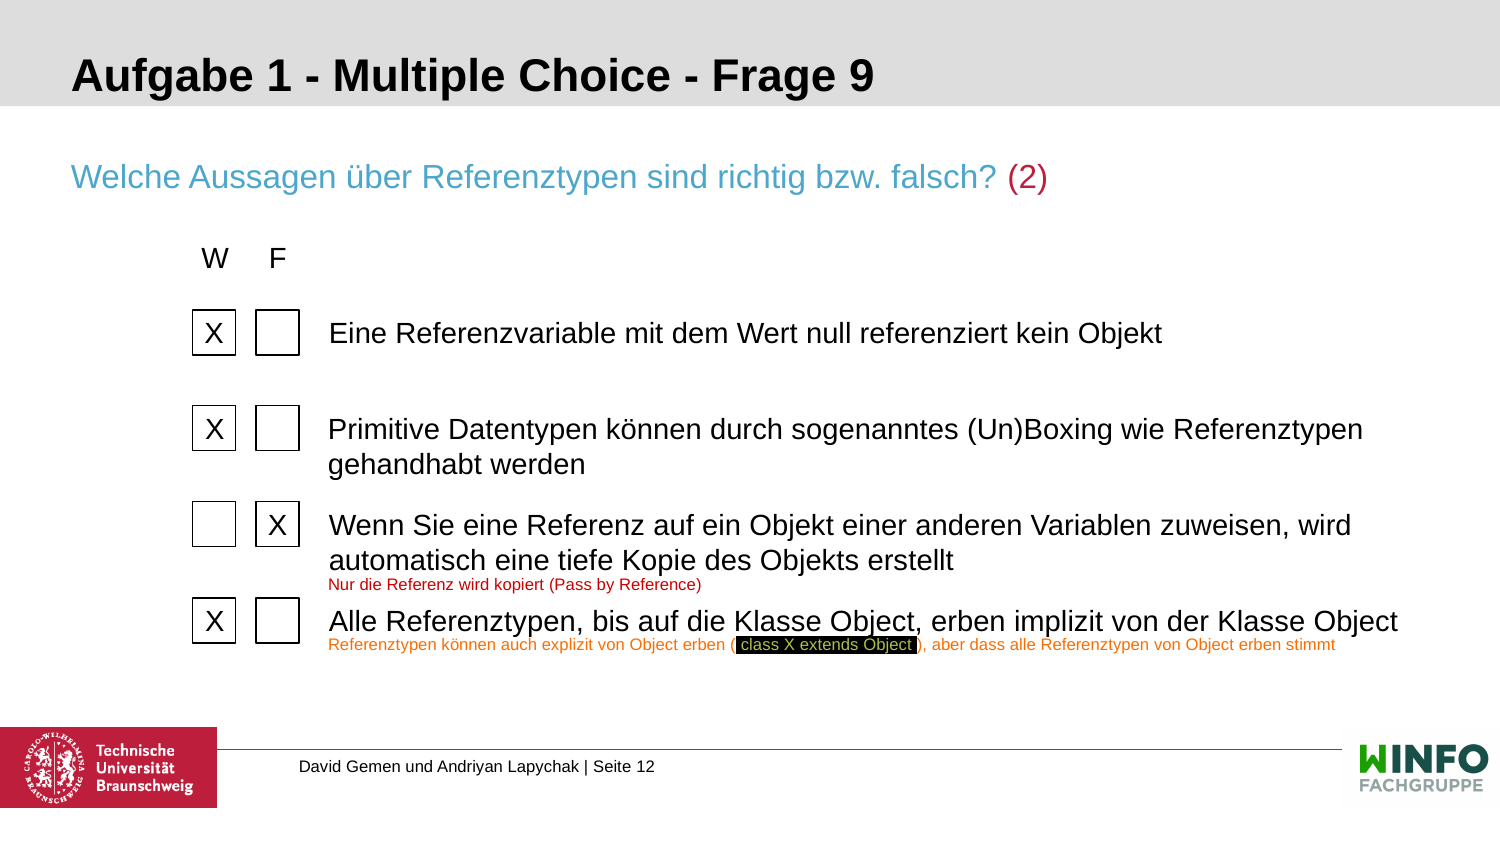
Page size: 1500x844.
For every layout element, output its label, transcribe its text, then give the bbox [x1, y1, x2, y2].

text_box X [250, 491, 305, 557]
text_box X [187, 395, 243, 461]
picture [1342, 727, 1500, 808]
text_box W [184, 224, 246, 290]
text_box Alle Referenztypen, bis auf die Klasse Object, erben implizit von der Klasse Object [313, 587, 1423, 653]
title Aufgabe 1 - Multiple Choice - Frage 9 [70, 13, 1445, 101]
text_box [256, 309, 299, 355]
text_box Primitive Datentypen können durch sogenanntes (Un)Boxing wie Referenztypen gehandhabt werden [312, 395, 1409, 496]
text_box Referenztypen können auch explizit von Object erben ( class X extends Object ), aber dass alle Referenztypen von Object erben stimmt [313, 623, 1376, 664]
text_box Nur die Referenz wird kopiert (Pass by Reference) [313, 563, 1376, 604]
text_box [256, 405, 299, 451]
text_box F [247, 224, 309, 290]
list Welche Aussagen über Referenztypen sind richtig bzw. falsch? (2) [70, 155, 1445, 206]
text_box [256, 597, 299, 643]
text_box X [187, 587, 243, 653]
text_box [192, 501, 236, 547]
text_box Eine Referenzvariable mit dem Wert null referenziert kein Objekt [313, 299, 1329, 365]
text_box Wenn Sie eine Referenz auf ein Objekt einer anderen Variablen zuweisen, wird automatisch eine tiefe Kopie des Objekts erstellt [313, 491, 1445, 592]
text_box X [186, 299, 242, 365]
picture [0, 727, 217, 808]
